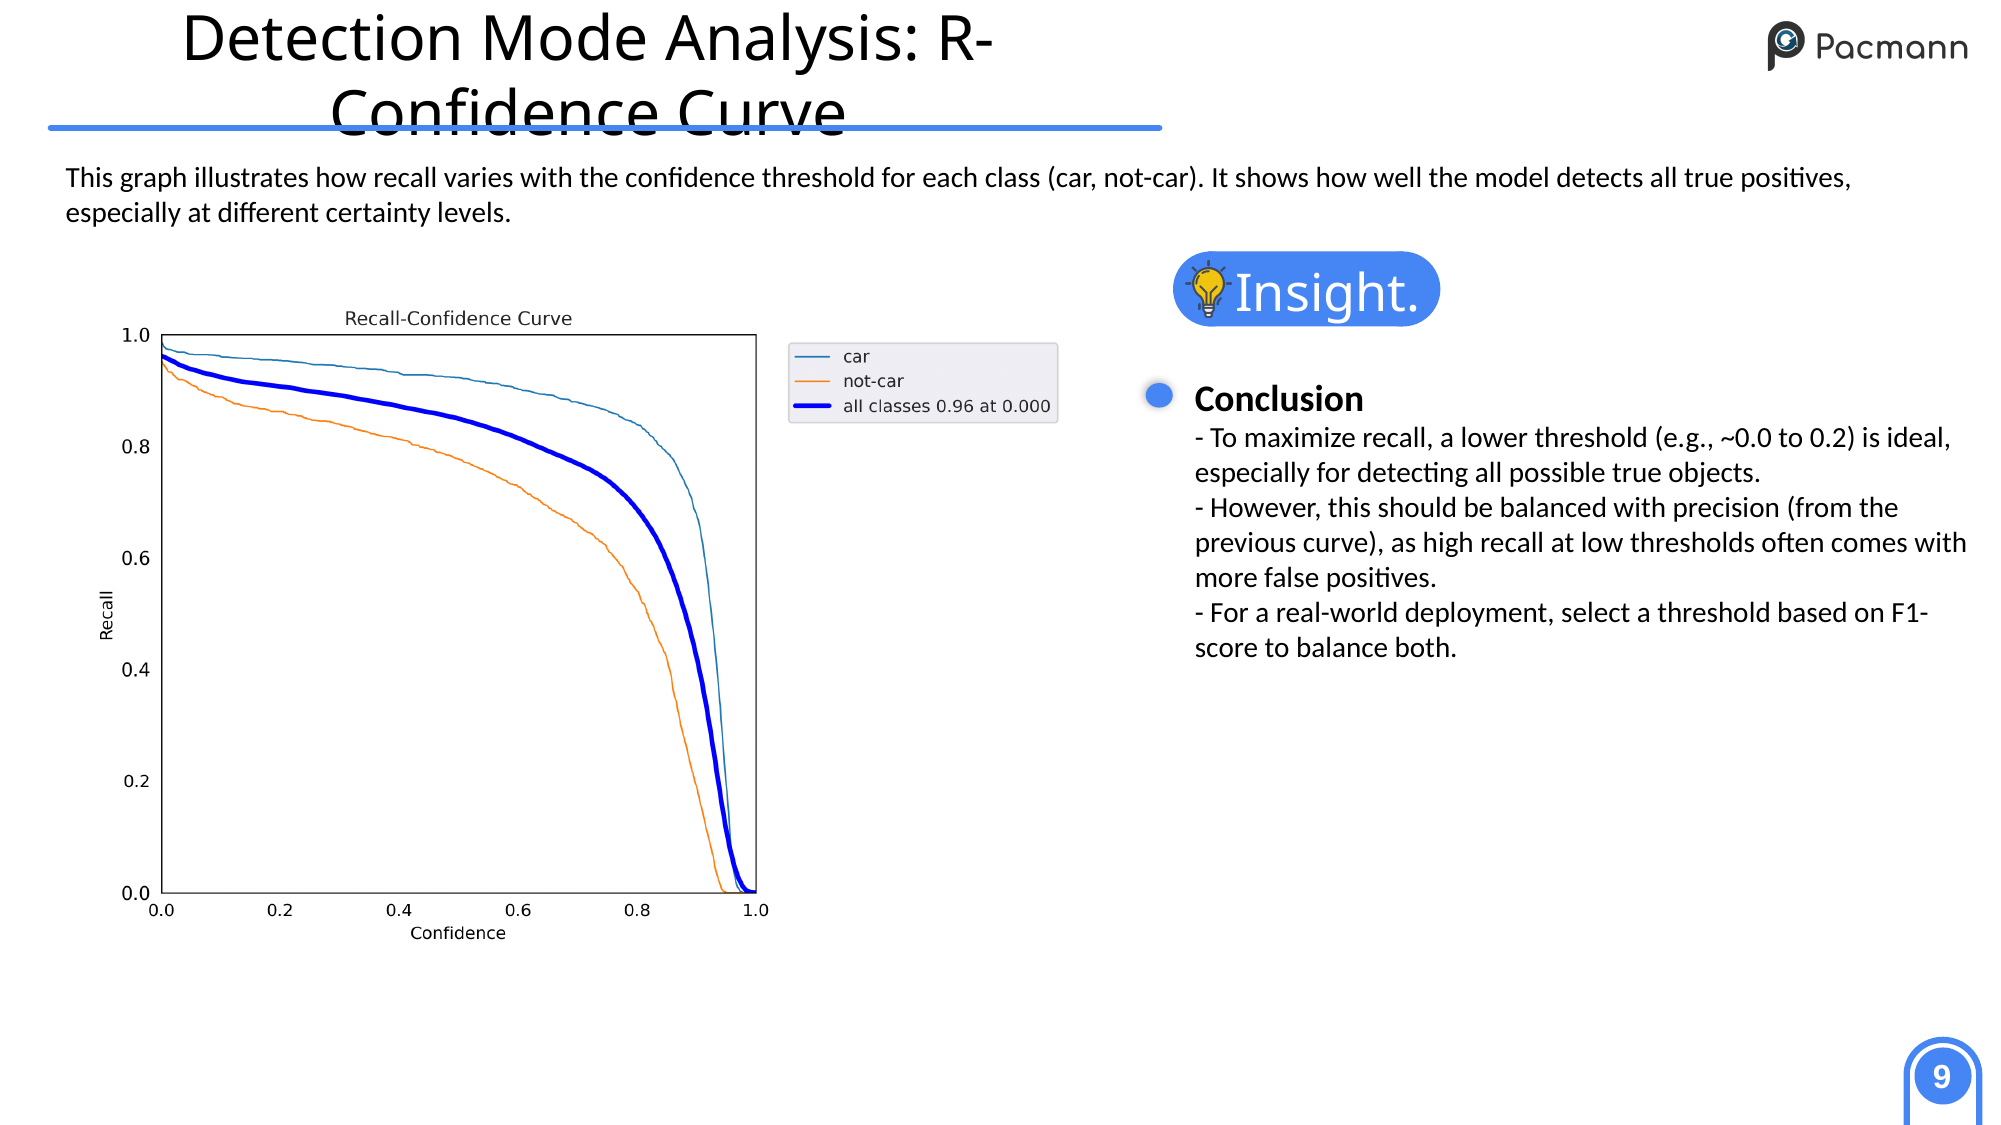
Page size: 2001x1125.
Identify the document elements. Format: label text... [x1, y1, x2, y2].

text_box Detection Mode Analysis: R-Confidence Curve [18, 41, 1160, 105]
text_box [1906, 1039, 1983, 1125]
text_box This graph illustrates how recall varies with the confidence threshold for each class (car, not-car). It shows how well the model detects all true positives, especially at different certainty levels. [50, 151, 1953, 236]
picture [78, 290, 1085, 962]
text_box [1172, 251, 1441, 327]
picture [1739, 8, 1998, 84]
text_box Conclusion - To maximize recall, a lower threshold (e.g., ~0.0 to 0.2) is ideal, especially for detecting all possible true objects. - However, this should be balanced with precision (from the previous curve), as high recall at low thresholds often comes with more false positives. - For a real-world deployment, select a threshold based on F1-score to balance both. [1179, 363, 1986, 674]
text_box [1144, 381, 1174, 409]
